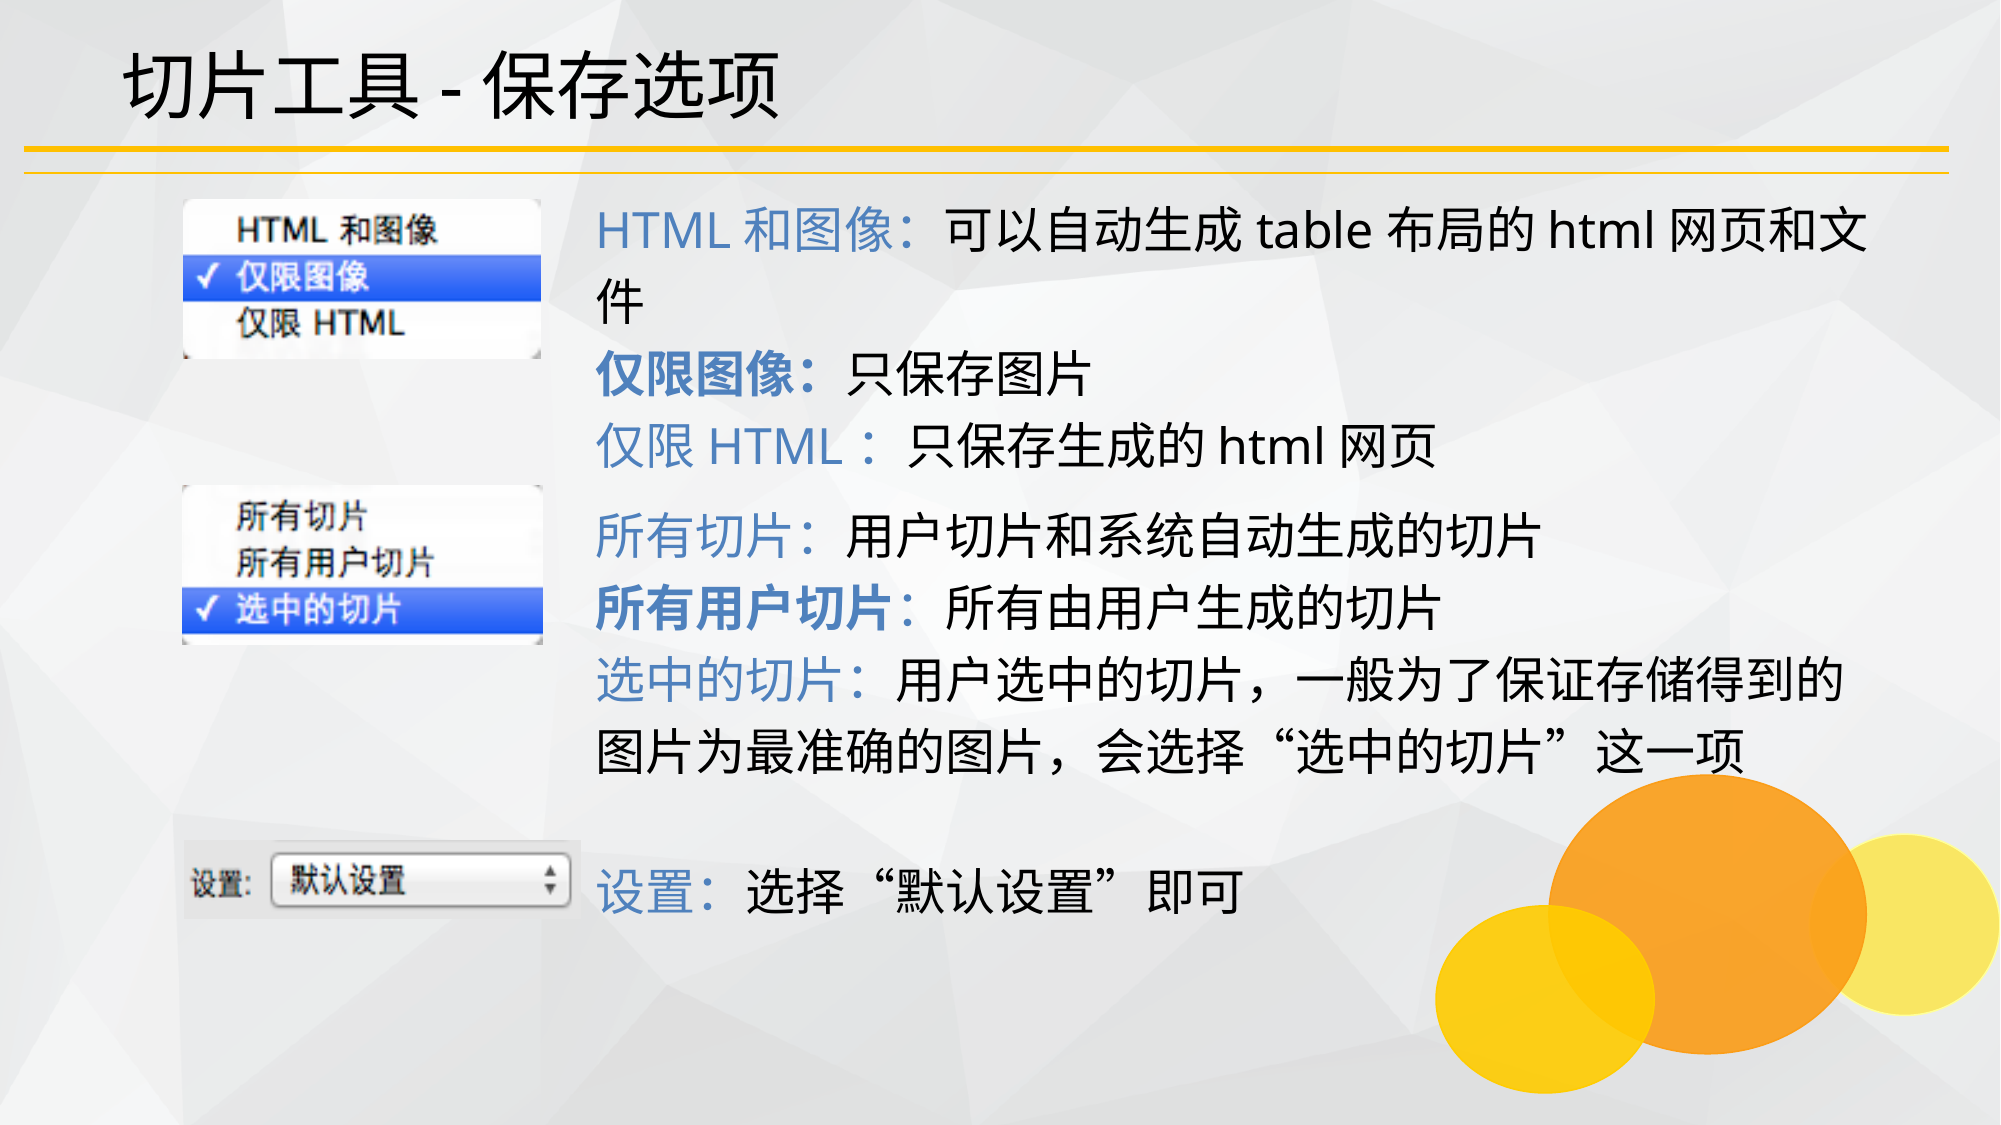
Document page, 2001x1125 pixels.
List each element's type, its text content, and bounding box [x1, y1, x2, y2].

text_box 设置：选择“默认设置”即可 [580, 840, 1532, 928]
picture [0, 0, 2001, 1125]
title 切片工具-保存选项 [106, 30, 1780, 135]
text_box 所有切片：用户切片和系统自动生成的切片 所有用户切片：所有由用户生成的切片 选中的切片：用户选中的切片，一般为了保证存储得到的图片为最准确的图片，会选择“选中的切片”这一项 [580, 484, 1886, 788]
text_box HTML和图像：可以自动生成table布局的html网页和文件 仅限图像：只保存图片 仅限HTML：只保存生成的html网页 [580, 179, 1886, 484]
